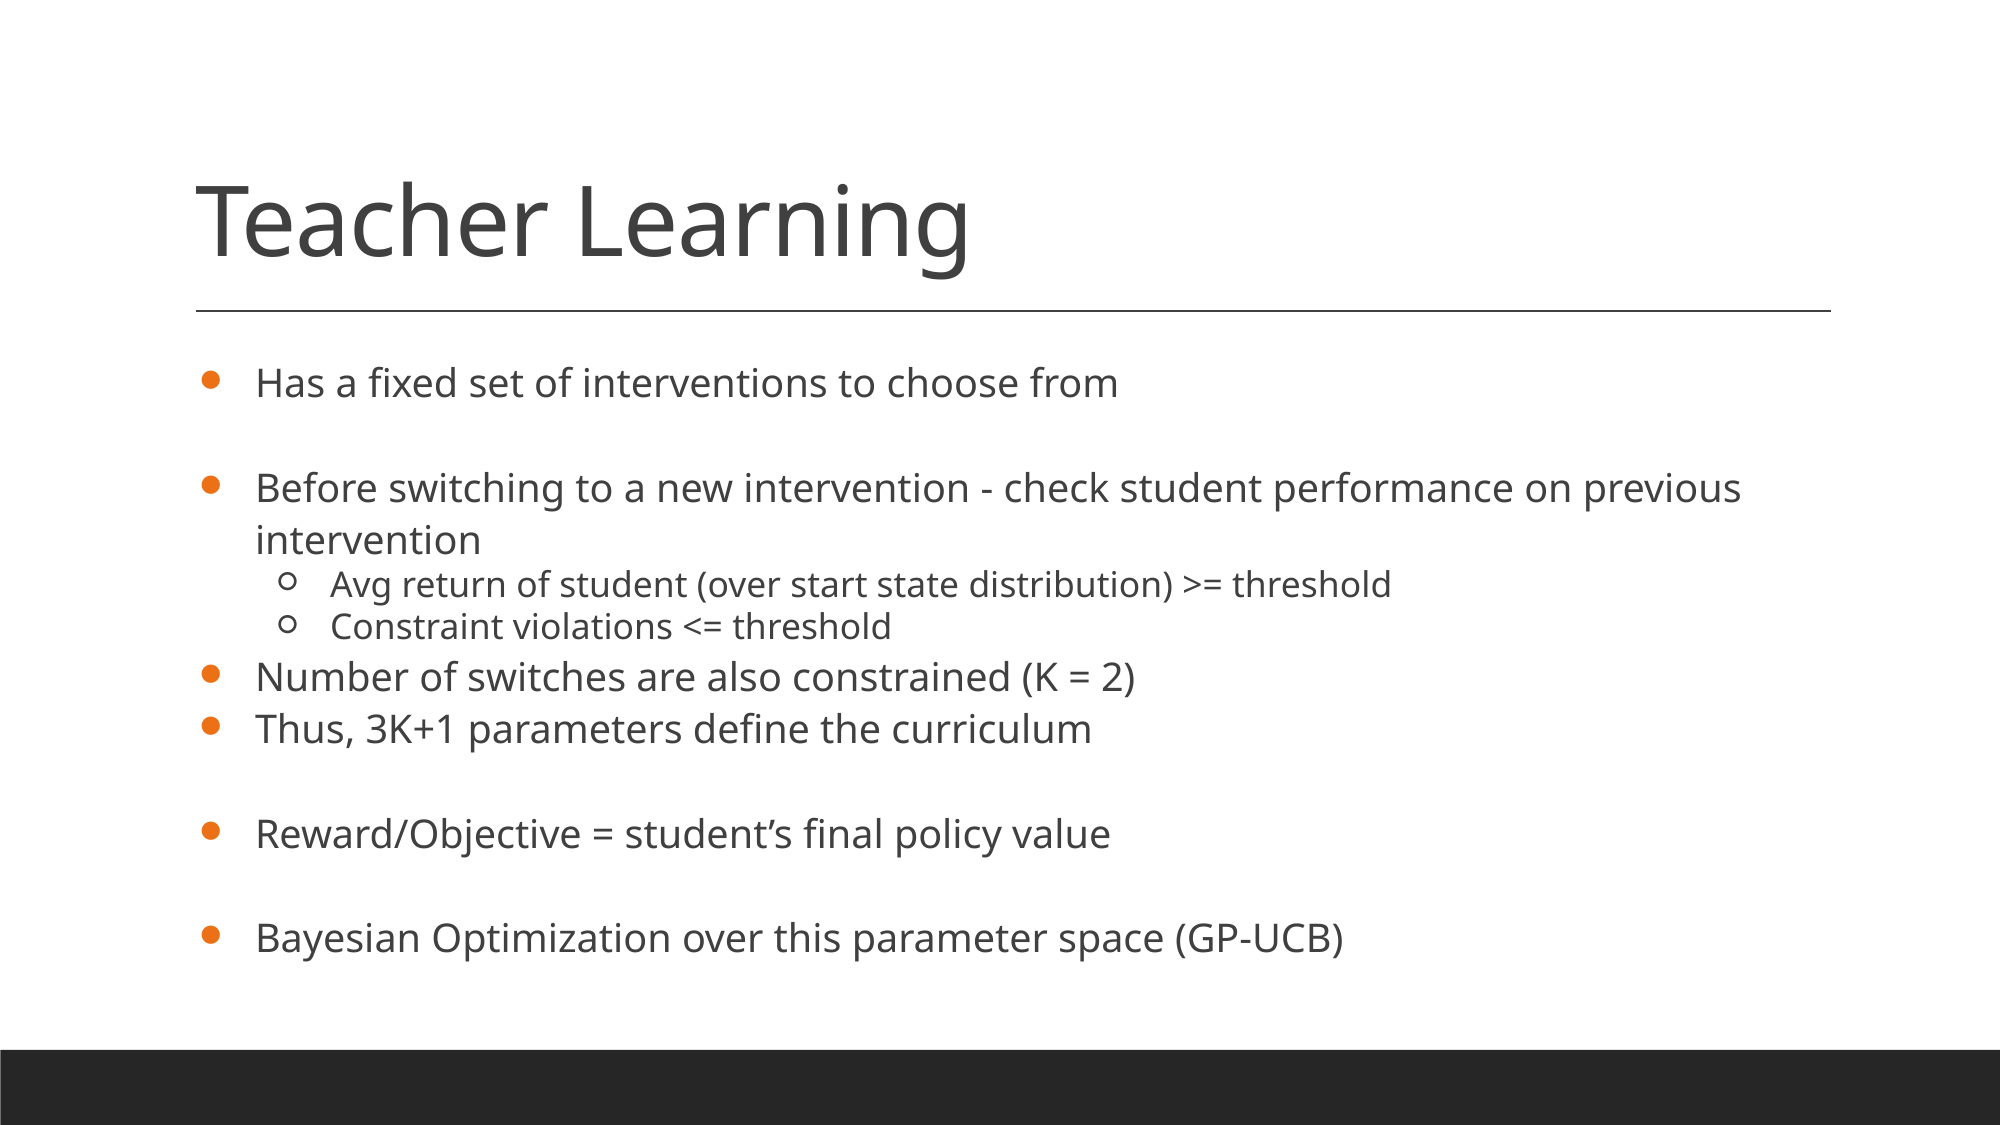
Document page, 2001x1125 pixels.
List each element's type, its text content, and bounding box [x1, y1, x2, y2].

list Has a fixed set of interventions to choose from Before switching to a new intervention - check student performance on previous intervention Avg return of student (over start state distribution) >= threshold Constraint violations <= threshold Number of switches are also constrained (K = 2) Thus, 3K+1 parameters define the curriculum Reward/Objective = student’s final policy value Bayesian Optimization over this parameter space (GP-UCB) [180, 345, 1830, 963]
title Teacher Learning [180, 47, 1830, 285]
